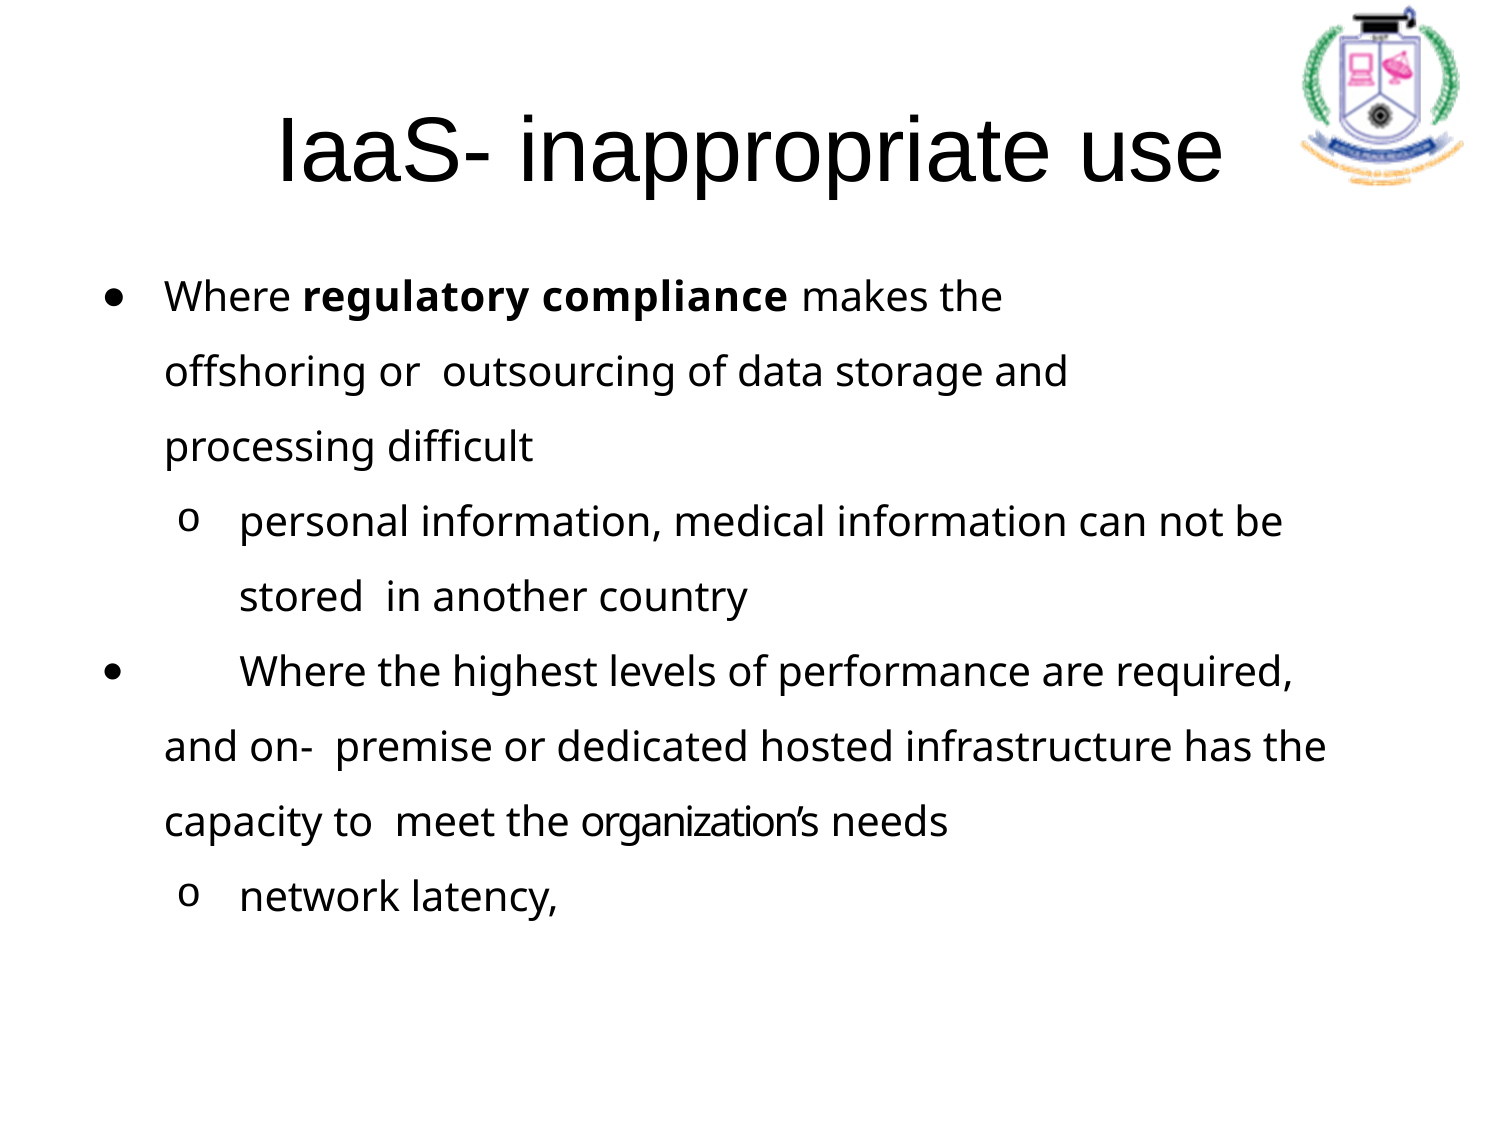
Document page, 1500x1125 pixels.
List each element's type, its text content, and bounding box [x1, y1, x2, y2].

picture [1283, 3, 1500, 203]
text_box Where regulatory compliance makes the offshoring or outsourcing of data storage and processing difficult personal information, medical information can not be stored in another country Where the highest levels of performance are required, and on- premise or dedicated hosted infrastructure has the capacity to meet the organization’s needs network latency, [99, 242, 1376, 920]
title IaaS- inappropriate use [271, 48, 1228, 239]
